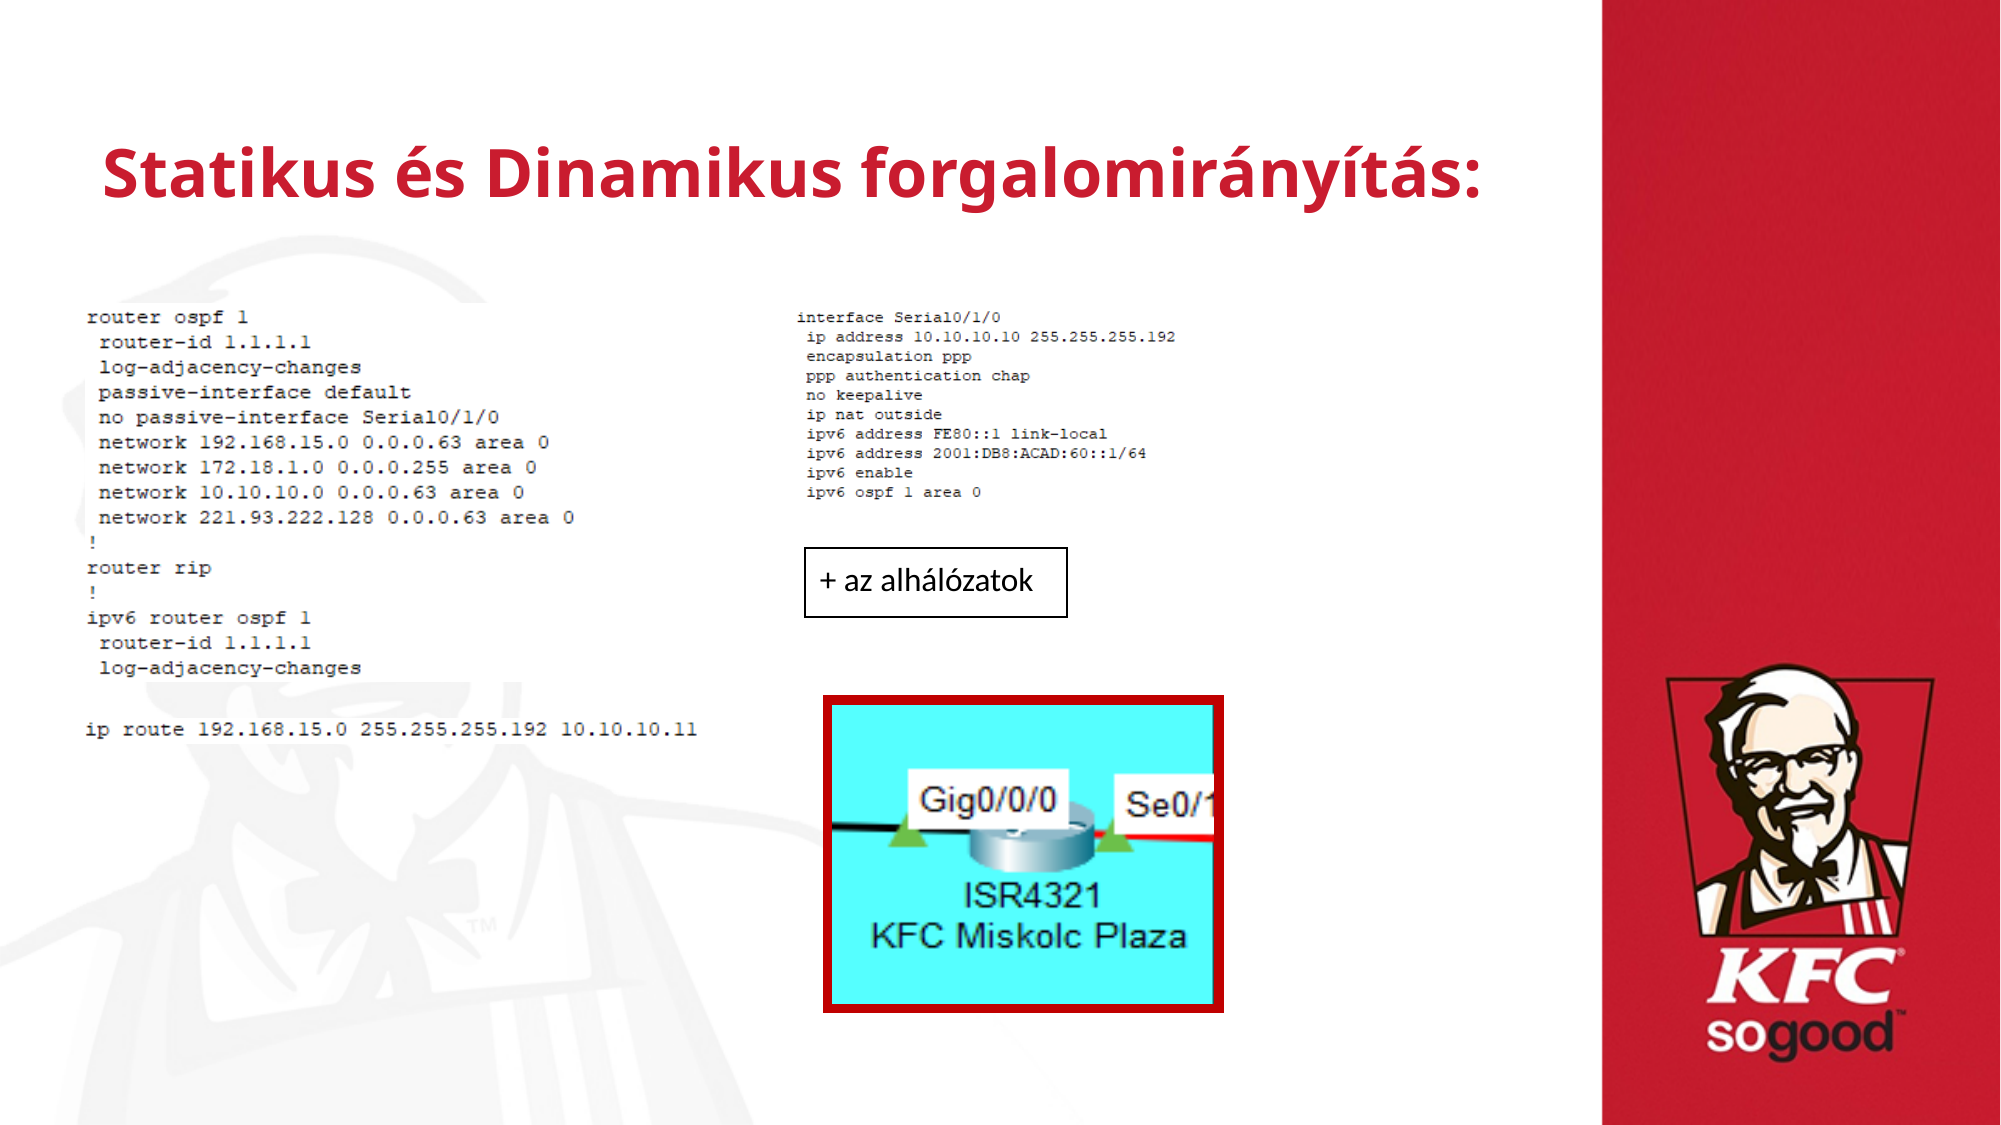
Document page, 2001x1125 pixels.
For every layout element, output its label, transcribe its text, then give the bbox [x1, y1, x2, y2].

picture [0, 0, 2001, 1125]
text_box + az alhálózatok [804, 548, 1068, 618]
title Statikus és Dinamikus forgalomirányítás: [85, 107, 1501, 325]
